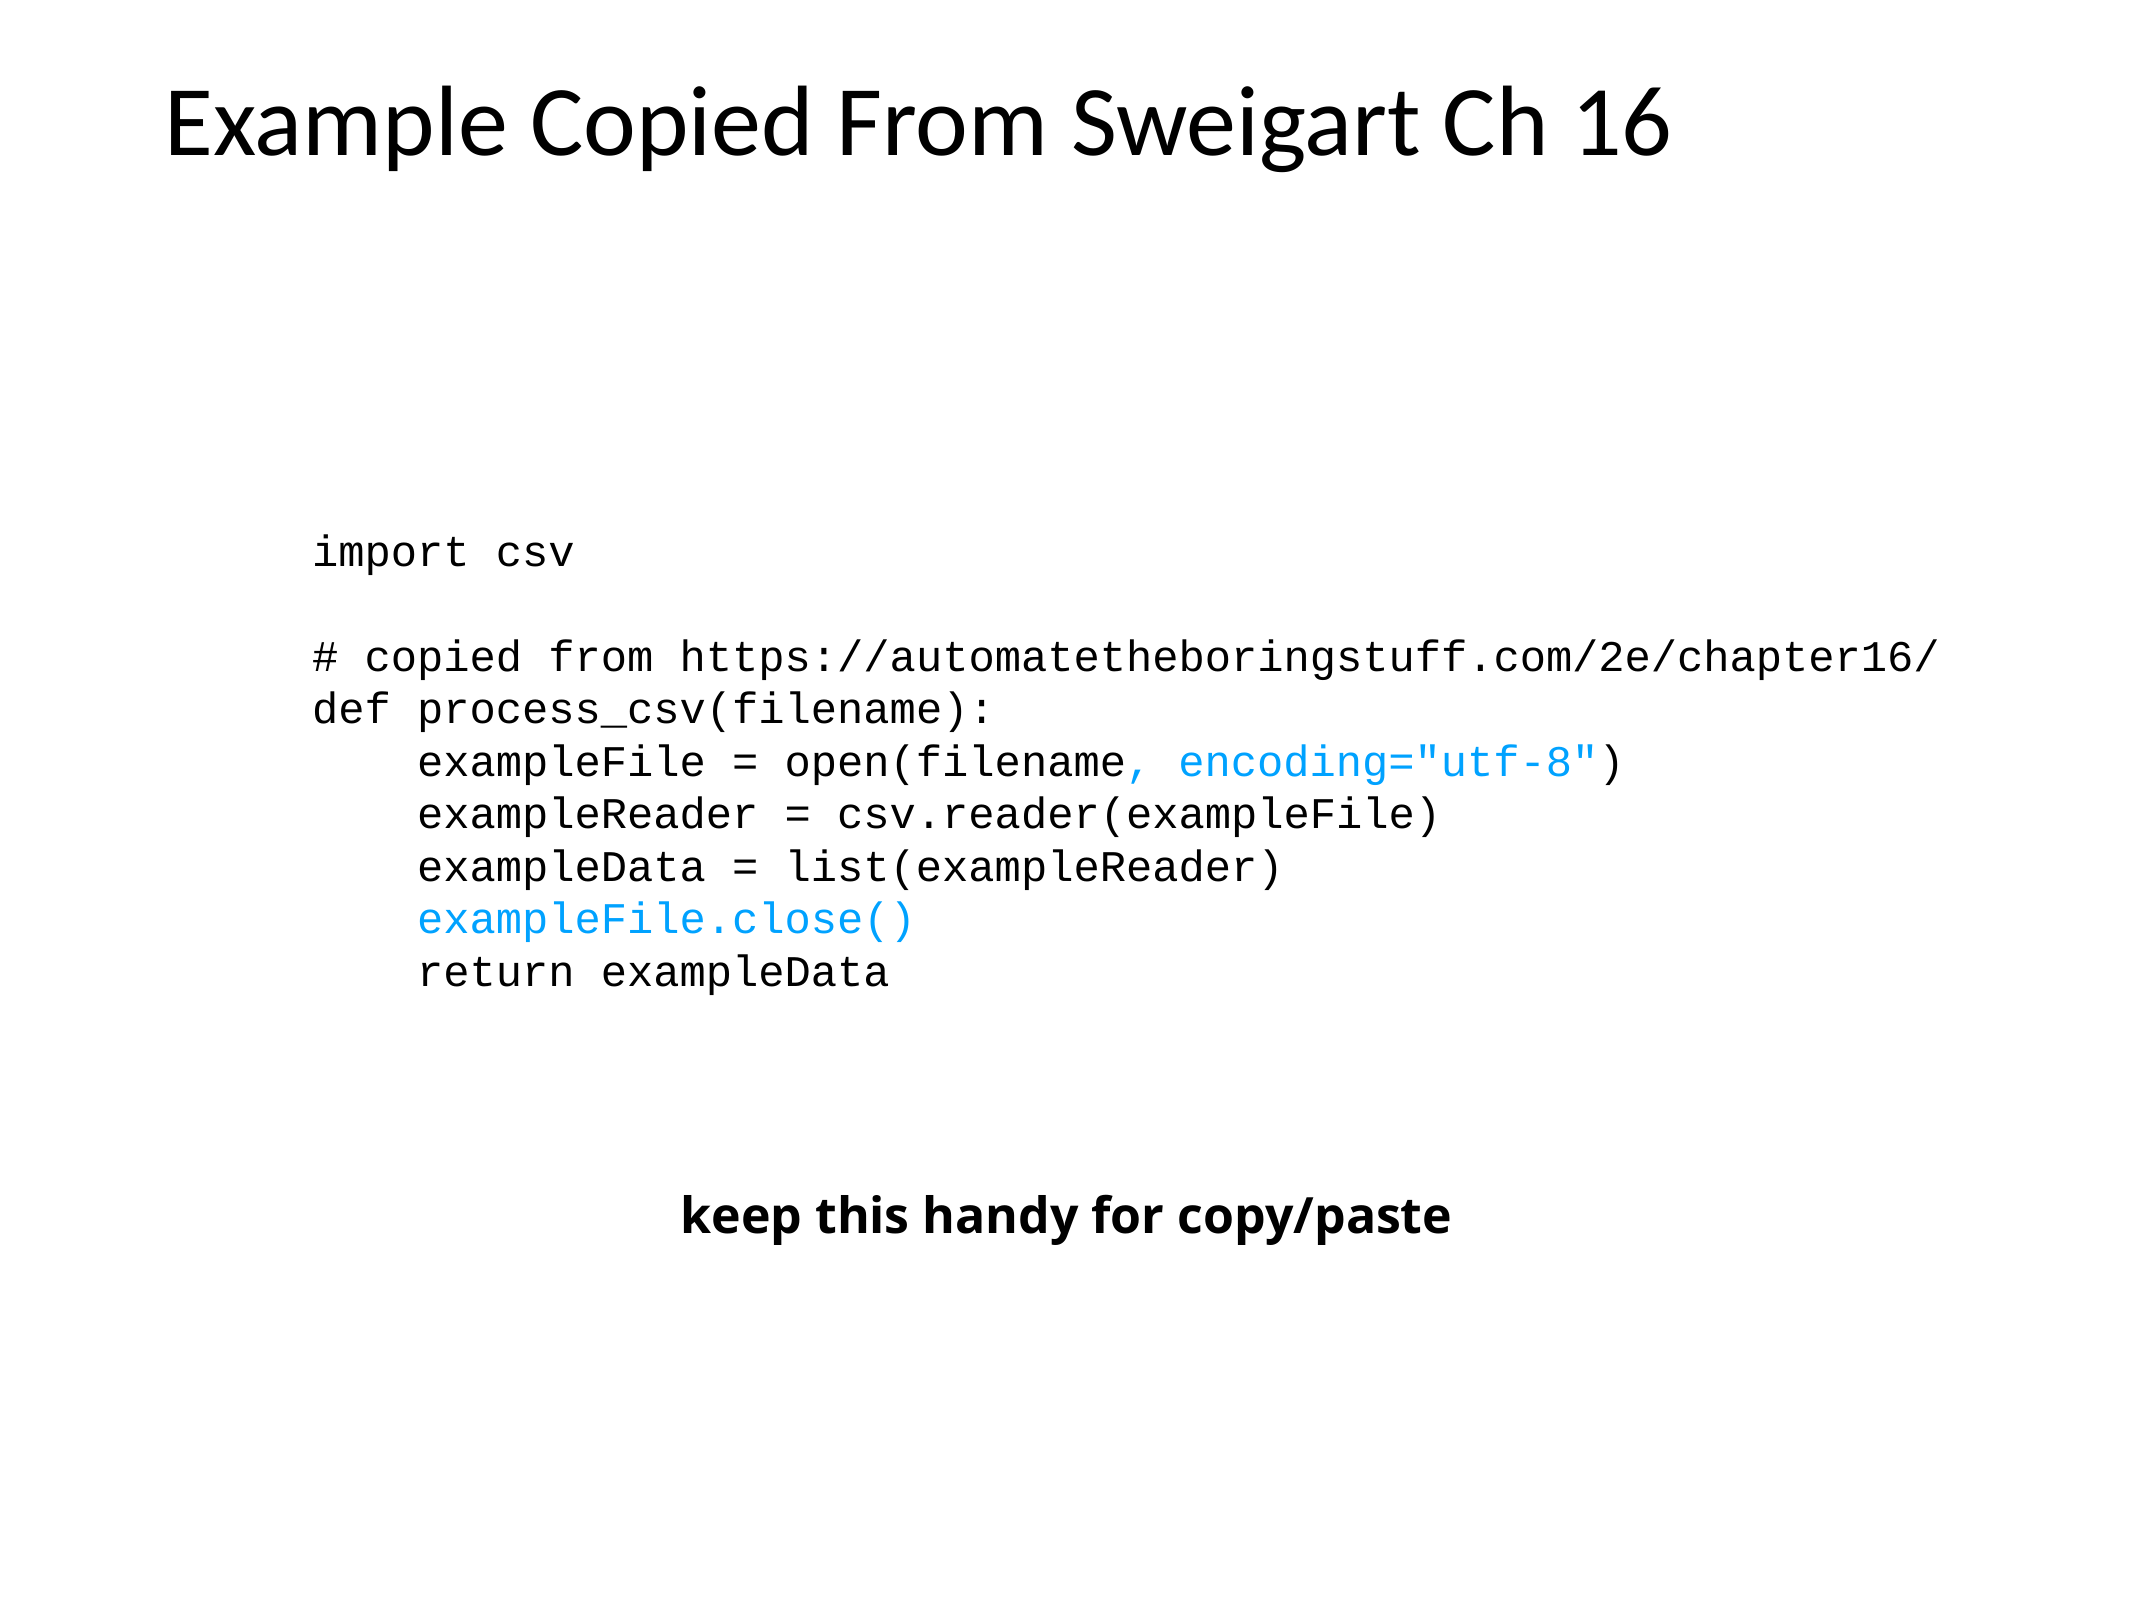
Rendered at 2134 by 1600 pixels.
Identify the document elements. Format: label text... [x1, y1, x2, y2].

title Example Copied From Sweigart Ch 16 [155, 41, 1978, 191]
text_box keep this handy for copy/paste [672, 1175, 1462, 1252]
text_box import csv # copied from https://automatetheboringstuff.com/2e/chapter16/ def process_csv(filename): exampleFile = open(filename, encoding="utf-8") exampleReader = csv.reader(exampleFile) exampleData = list(exampleReader) exampleFile.close() return exampleData [303, 513, 2055, 1004]
